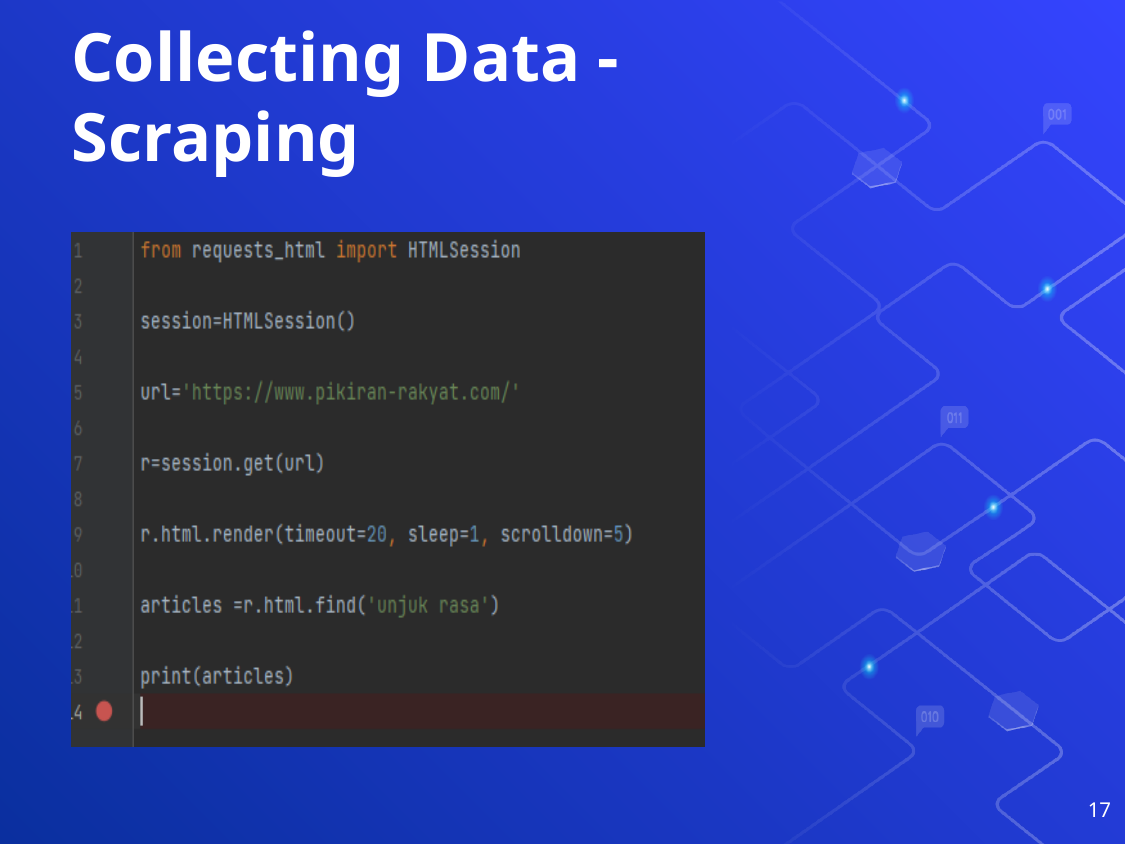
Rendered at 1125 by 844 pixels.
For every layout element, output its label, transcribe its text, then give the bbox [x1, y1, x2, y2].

picture [0, 0, 1125, 844]
title Collecting Data - Scraping [71, 33, 812, 175]
slide_number 17 [1043, 779, 1111, 844]
